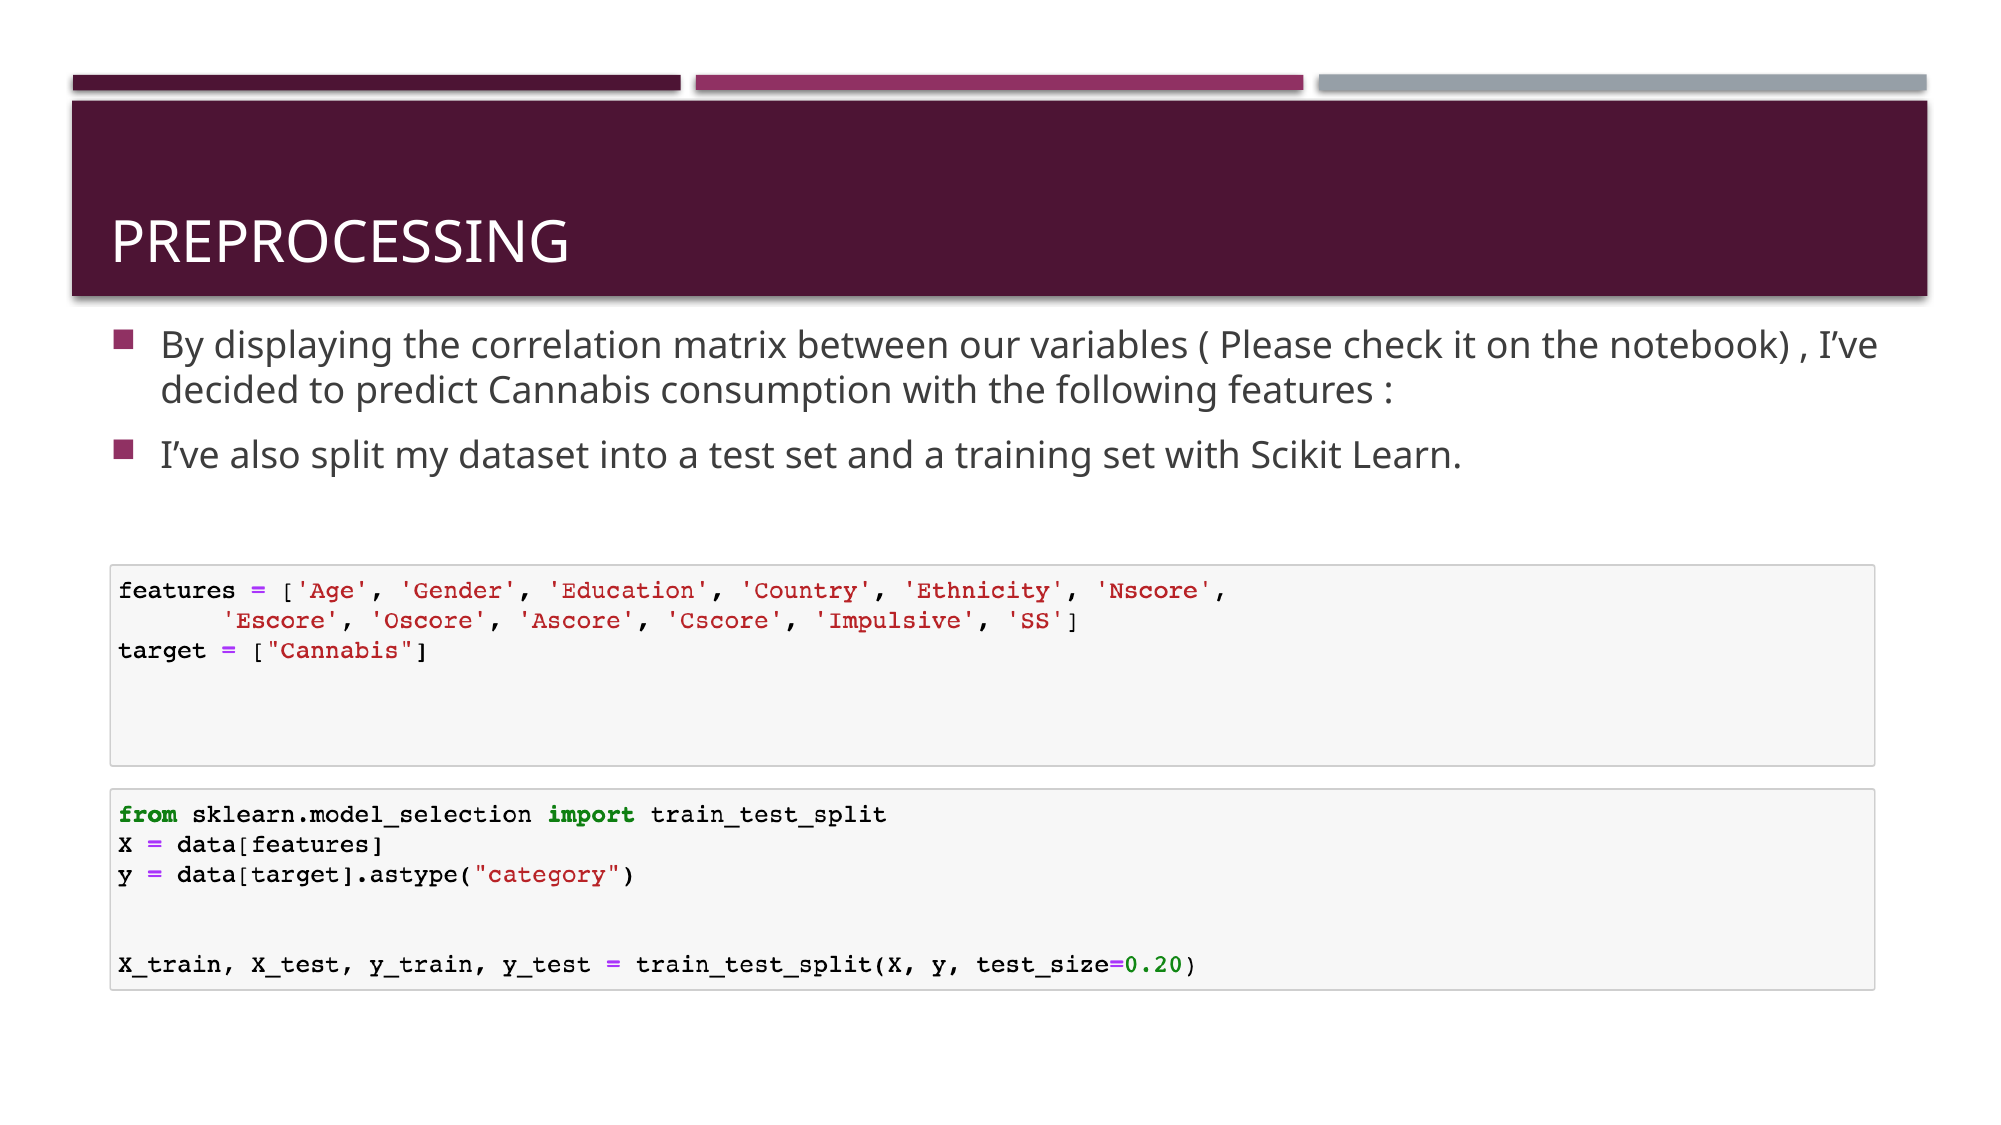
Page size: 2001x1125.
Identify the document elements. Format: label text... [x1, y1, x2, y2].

title Preprocessing [95, 115, 1905, 282]
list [94, 561, 1906, 1003]
text_box By displaying the correlation matrix between our variables ( Please check it on the notebook) , I’ve decided to predict Cannabis consumption with the following features : I’ve also split my dataset into a test set and a training set with Scikit Learn. [95, 299, 1905, 560]
